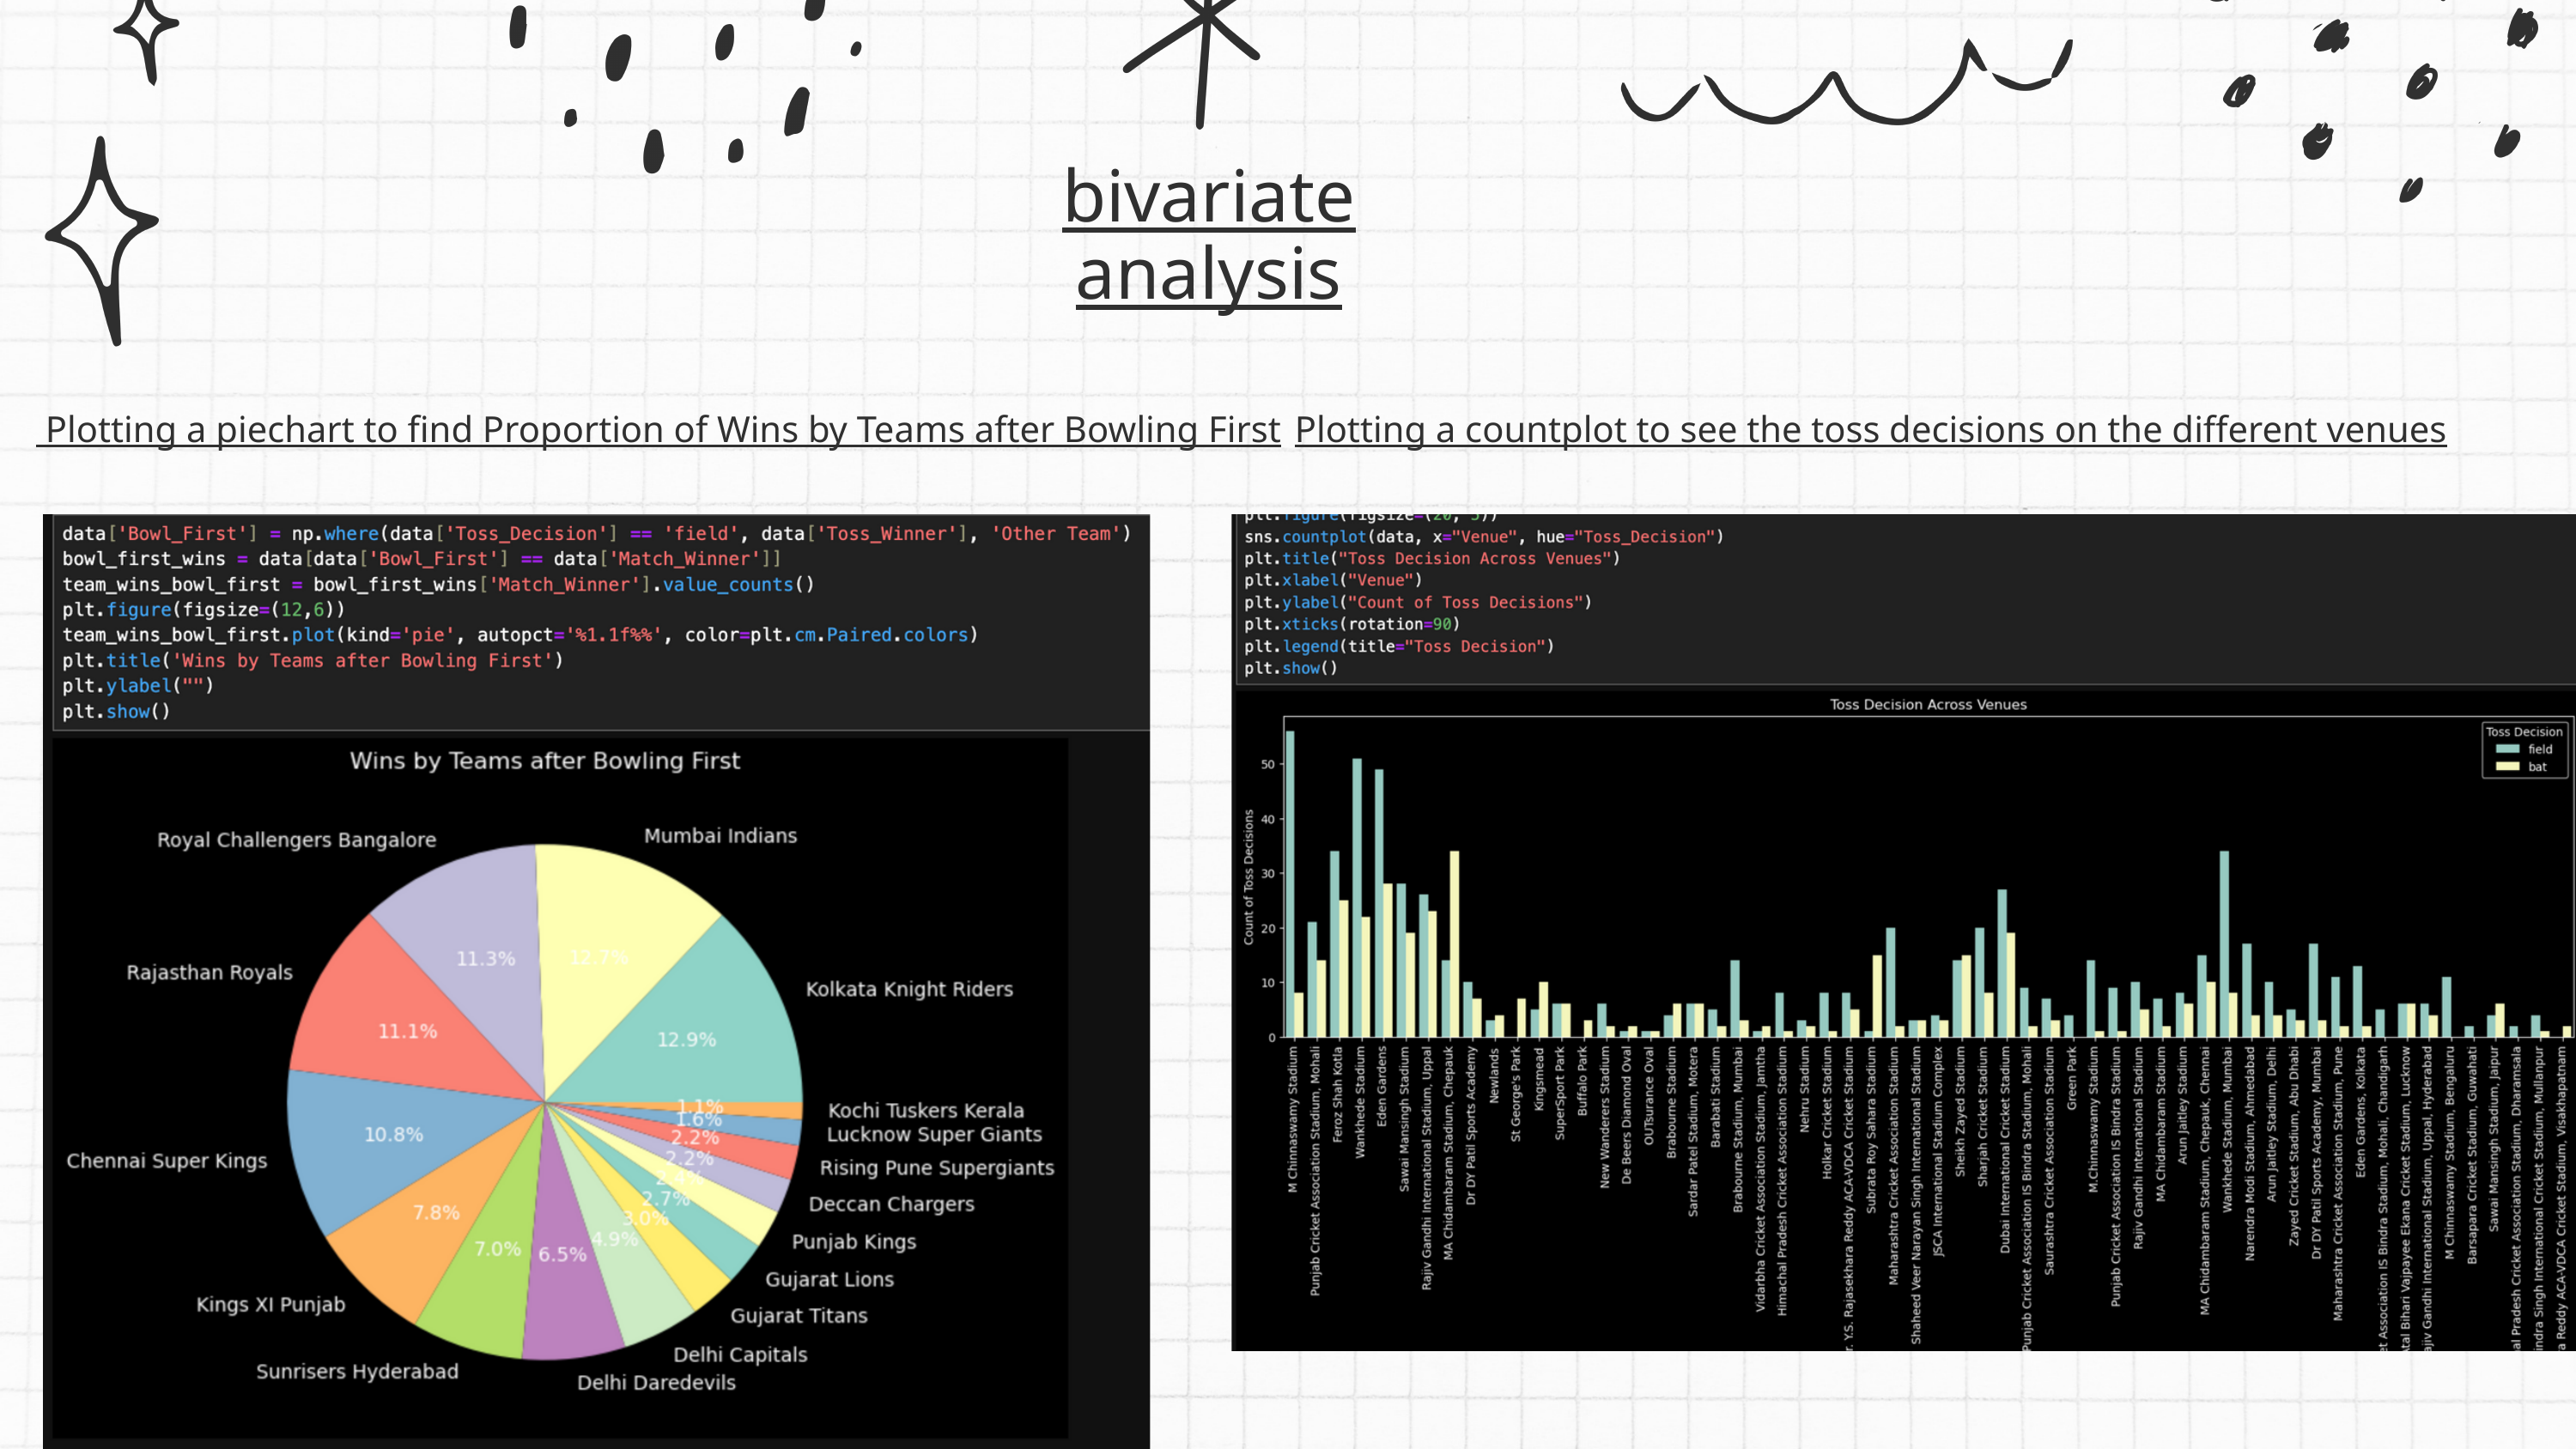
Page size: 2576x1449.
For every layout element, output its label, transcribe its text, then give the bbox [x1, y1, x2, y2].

text_box [43, 0, 180, 348]
text_box [1231, 514, 2576, 1351]
text_box bivariate analysis [954, 159, 1463, 314]
text_box [1620, 38, 2073, 130]
text_box Plotting a piechart to find Proportion of Wins by Teams after Bowling First [36, 410, 1288, 450]
text_box [0, 0, 2576, 1449]
text_box [1122, 0, 1296, 130]
text_box [2204, 0, 2576, 203]
text_box Plotting a countplot to see the toss decisions on the different venues [1294, 410, 2537, 450]
text_box [506, 0, 866, 175]
text_box [43, 514, 1151, 1449]
